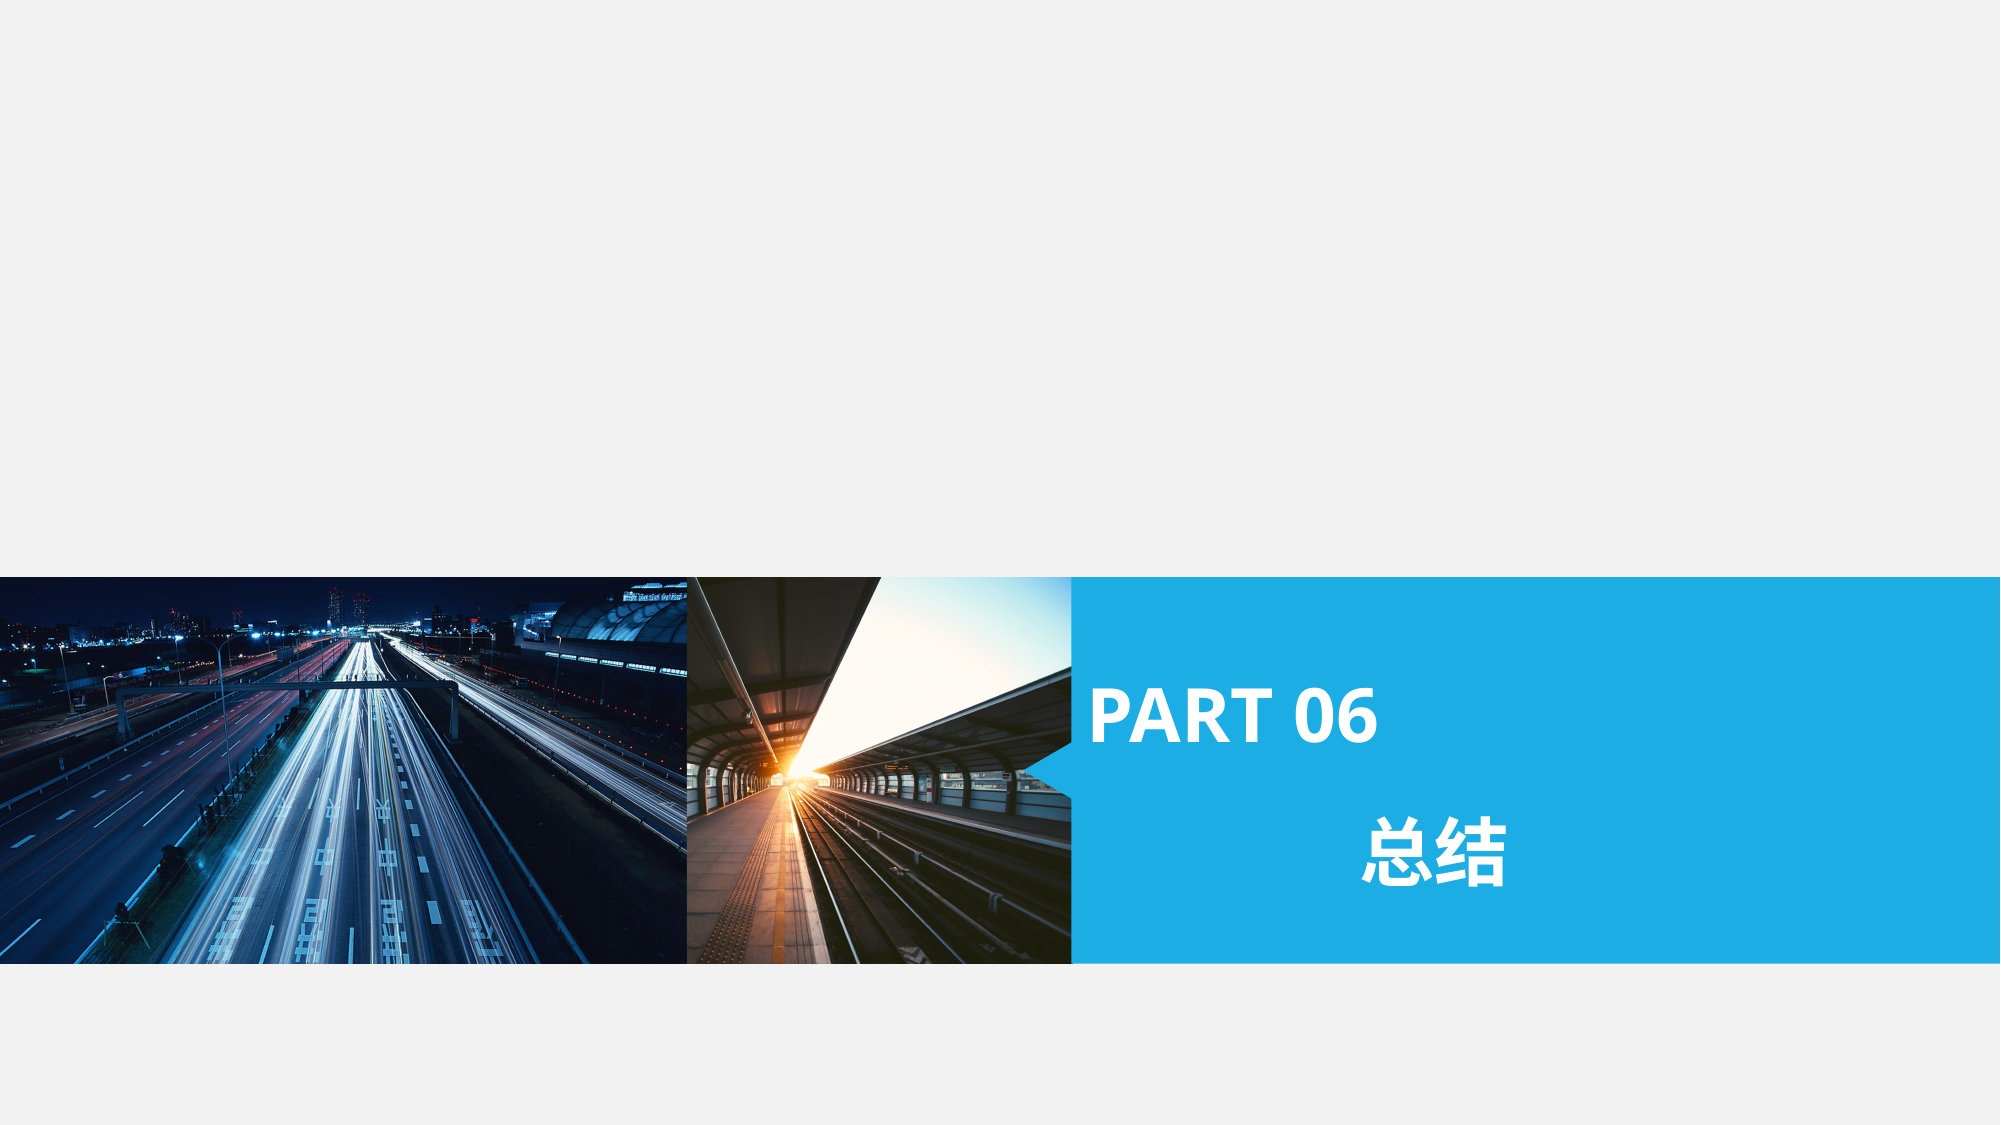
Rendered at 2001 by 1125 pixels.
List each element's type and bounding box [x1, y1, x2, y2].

text_box [686, 576, 1074, 964]
text_box [1022, 577, 2000, 964]
text_box [0, 576, 686, 964]
